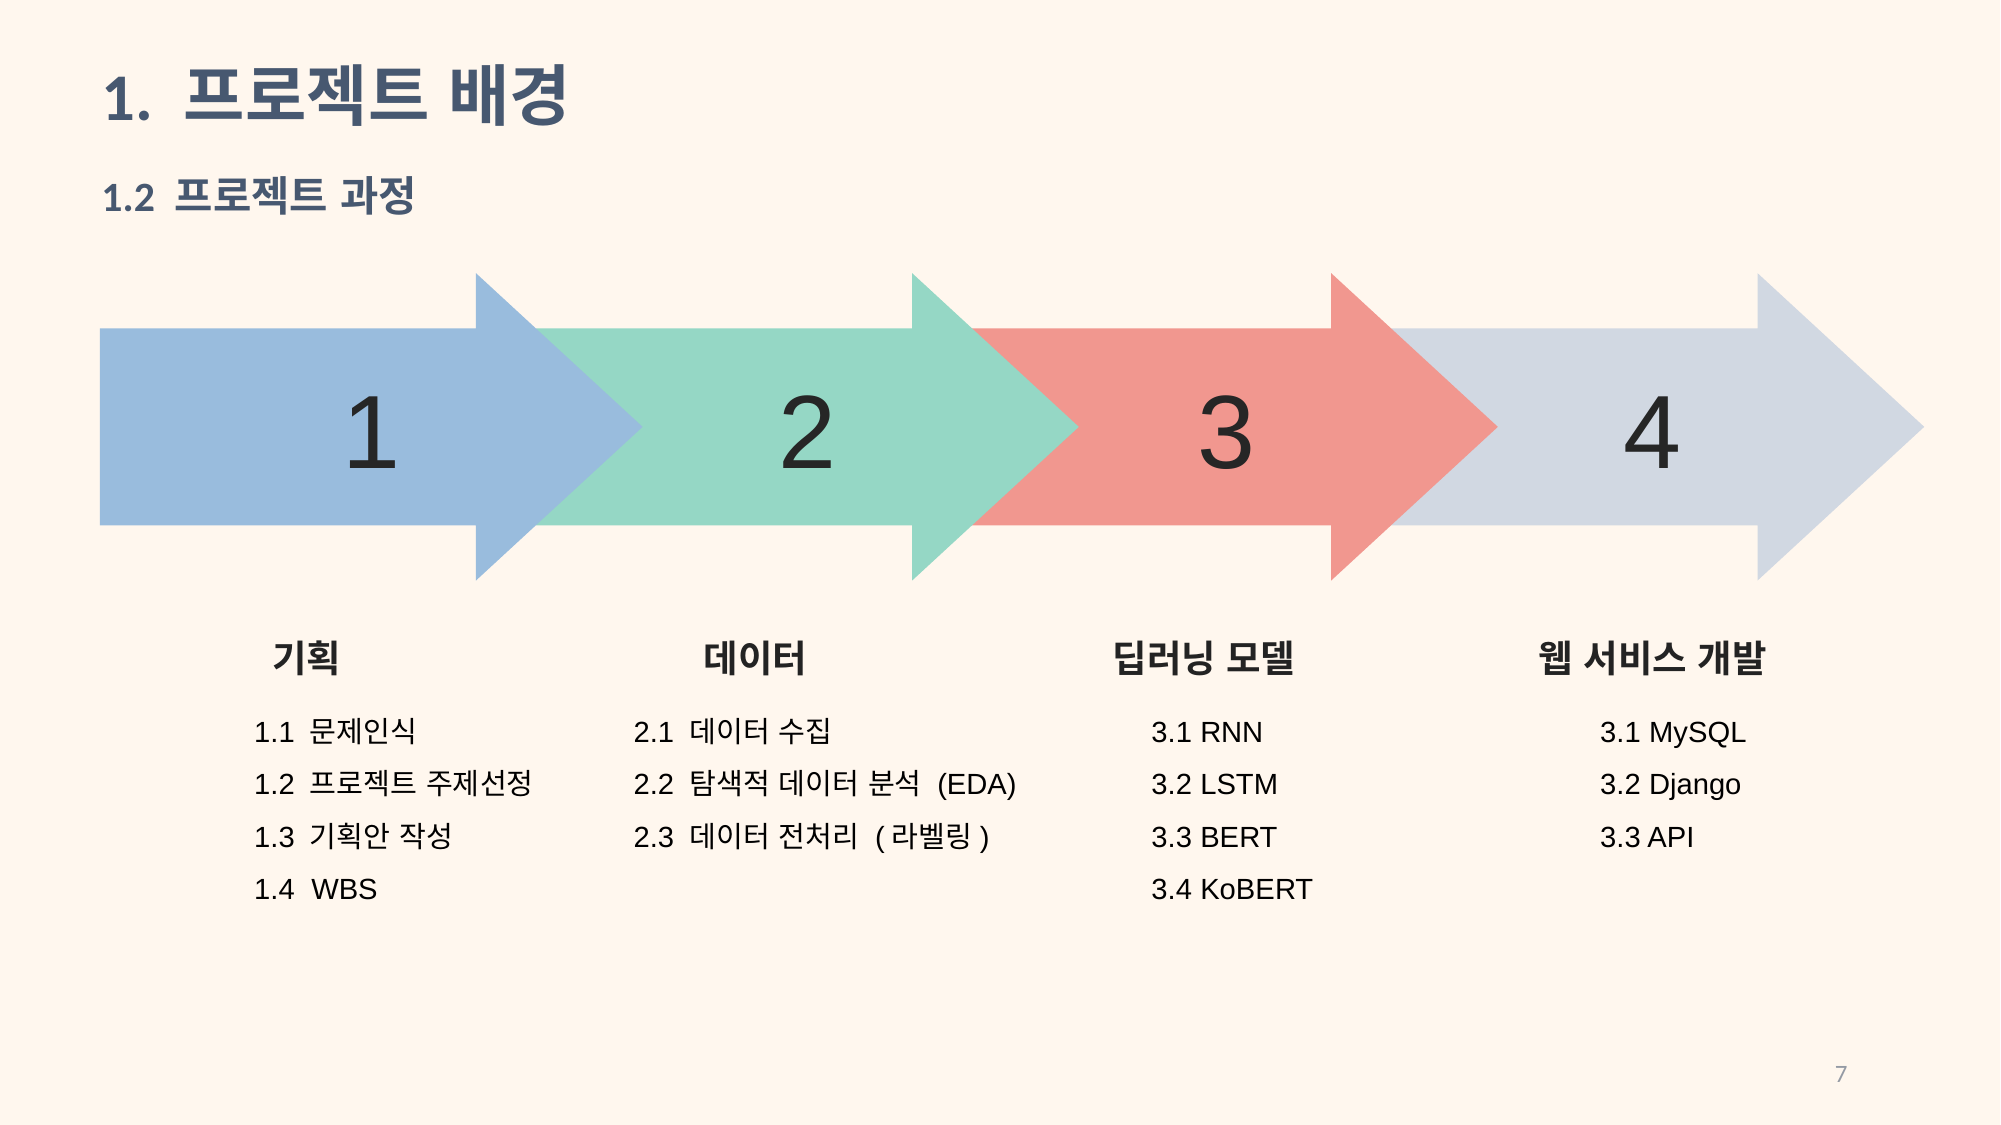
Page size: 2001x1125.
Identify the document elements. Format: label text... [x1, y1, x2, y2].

text_box 1 [99, 273, 643, 581]
text_box 웹 서비스 개발 [1446, 628, 1860, 691]
text_box 2 [537, 273, 1079, 581]
text_box 기획 [99, 628, 514, 691]
text_box 2.1 데이터 수집 2.2 탐색적 데이터 분석 (EDA) 2.3 데이터 전처리 (라벨링) [569, 691, 997, 861]
slide_number 7 [1412, 1042, 1863, 1103]
text_box 3 [973, 273, 1498, 581]
text_box 3.1 RNN 3.2 LSTM 3.3 BERT 3.4 KoBERT [997, 692, 1412, 861]
text_box 4 [1392, 273, 1925, 581]
text_box 3.1 MySQL 3.2 Django 3.3 API [1446, 691, 1860, 861]
text_box 1.2 프로젝트 과정 [86, 162, 1440, 228]
text_box 딥러닝 모델 [997, 628, 1412, 692]
text_box 1.1 문제인식 1.2 프로젝트 주제선정 1.3 기획안 작성 1.4 WBS [99, 691, 569, 861]
text_box 데이터 [548, 628, 963, 692]
text_box 1. 프로젝트 배경 [86, 55, 840, 162]
